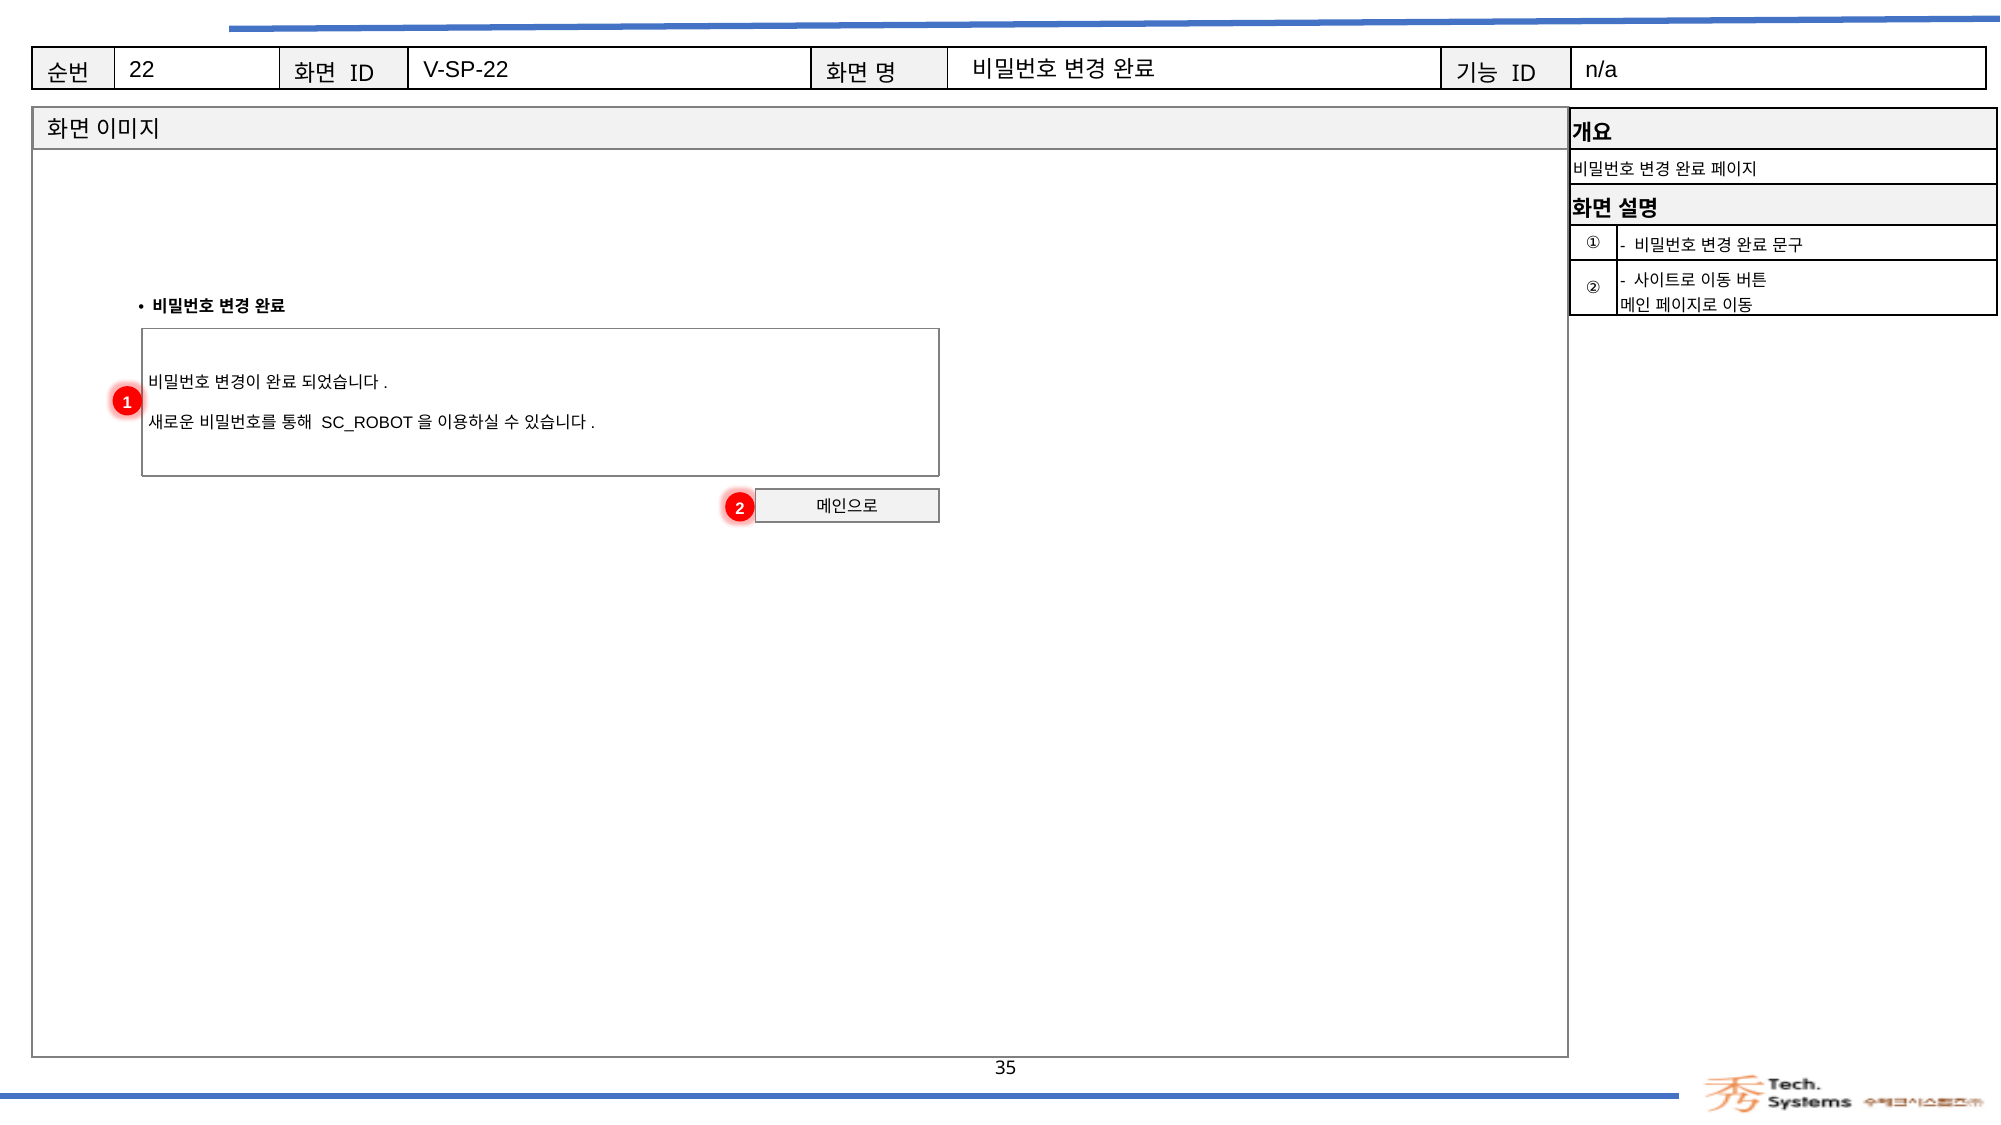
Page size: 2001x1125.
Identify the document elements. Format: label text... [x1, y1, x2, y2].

picture [1702, 1073, 1987, 1114]
text_box n/a [1570, 47, 1633, 90]
table_cell ② [1571, 261, 1616, 314]
text_box V-SP-22 [408, 47, 524, 90]
text_box 비밀번호 변경 완료 [958, 47, 1171, 118]
text_box 비밀번호 변경이 완료 되었습니다. 새로운 비밀번호를 통해 SC_ROBOT을 이용하실 수 있습니다. [142, 328, 939, 476]
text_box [708, 490, 772, 526]
table_header 개요 [1571, 109, 1996, 148]
table_cell - 사이트로 이동 버튼 메인 페이지로 이동 [1618, 261, 1996, 314]
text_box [95, 384, 160, 420]
text_box 비밀번호 변경 완료 [123, 288, 384, 324]
table_cell - 비밀번호 변경 완료 문구 [1618, 226, 1996, 259]
table_cell 비밀번호 변경 완료 페이지 [1571, 150, 1996, 183]
text_box 메인으로 [755, 488, 940, 522]
table_cell 화면 설명 [1571, 185, 1996, 224]
text_box 22 [114, 47, 170, 90]
table_cell ① [1571, 226, 1616, 259]
